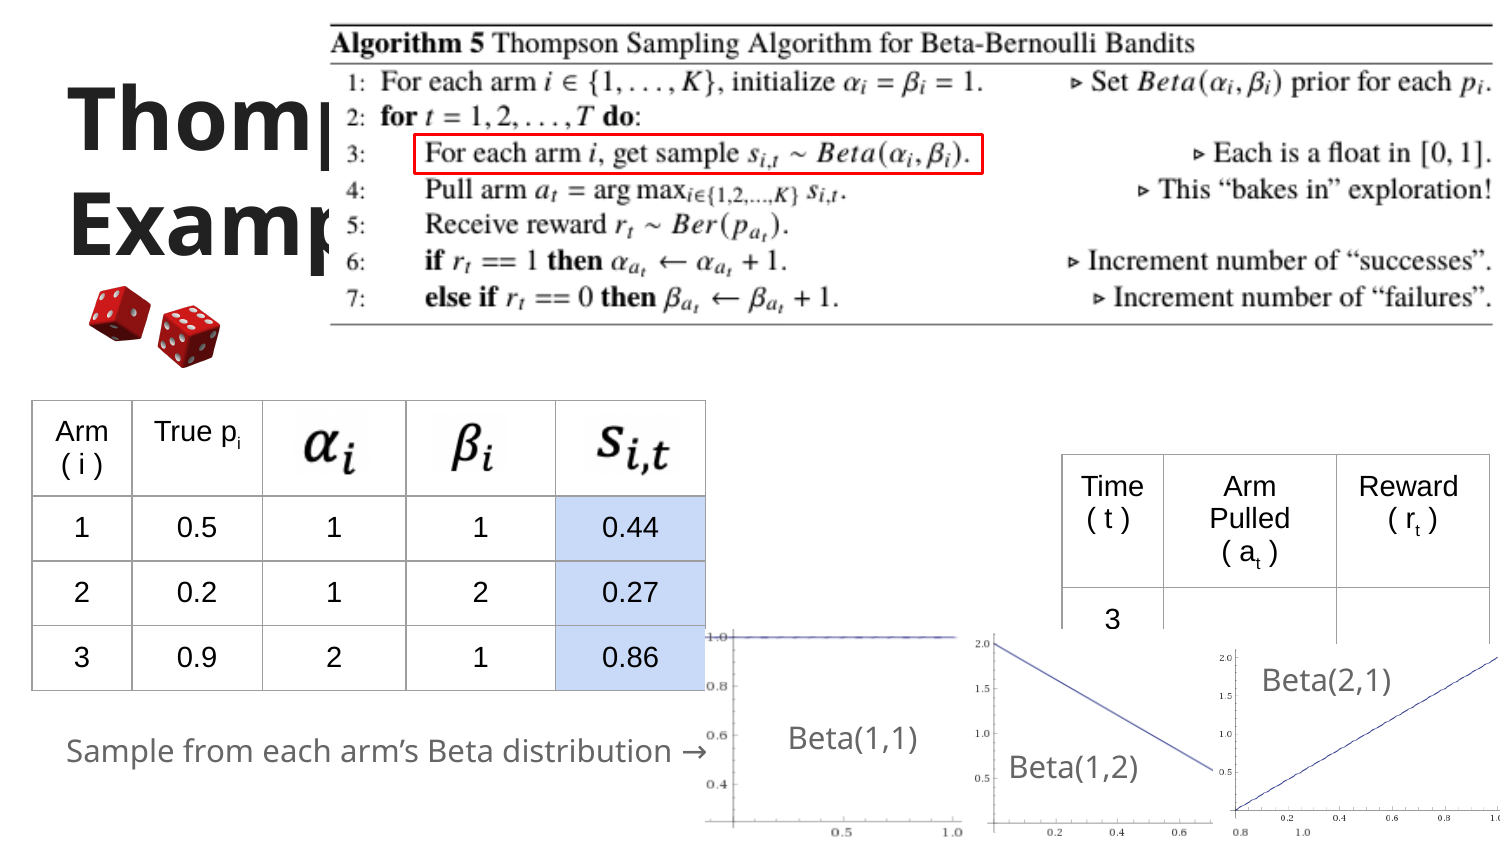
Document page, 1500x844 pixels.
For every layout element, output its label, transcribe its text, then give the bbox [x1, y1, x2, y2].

table_cell [1337, 588, 1489, 643]
table_cell 2 [263, 626, 405, 690]
picture [973, 628, 1500, 841]
table_cell 1 [263, 497, 405, 560]
table_cell 1 [263, 562, 405, 625]
picture [328, 17, 1500, 332]
picture [582, 412, 680, 483]
picture [89, 286, 220, 369]
table_header Reward ( rt ) [1337, 455, 1489, 587]
table_cell 1 [407, 626, 555, 690]
table_header Time ( t ) [1063, 455, 1163, 587]
table_cell 0.2 [133, 562, 262, 625]
picture [705, 628, 966, 841]
table_cell 2 [33, 562, 131, 625]
table_cell 3 [1063, 588, 1163, 627]
table_header [263, 401, 405, 495]
table_cell 0.44 [556, 497, 705, 560]
table_cell 1 [407, 497, 555, 560]
table_header [407, 401, 555, 495]
table_cell 3 [33, 626, 131, 690]
table_cell 0.5 [133, 497, 262, 560]
table_cell [1164, 588, 1336, 643]
table_cell 0.86 [556, 626, 705, 690]
table_header True pi [133, 401, 262, 495]
table_cell 0.27 [556, 562, 705, 625]
table_cell 0.9 [133, 626, 262, 690]
table_header Arm ( i ) [33, 401, 131, 495]
table_cell 1 [33, 497, 131, 560]
title Thompson Example [51, 48, 323, 180]
picture [294, 406, 370, 489]
table_cell 2 [407, 562, 555, 625]
list Sample from each arm’s Beta distribution → [51, 715, 700, 824]
table_header Arm Pulled ( at ) [1164, 455, 1336, 587]
picture [433, 412, 510, 483]
table_header [556, 401, 705, 495]
